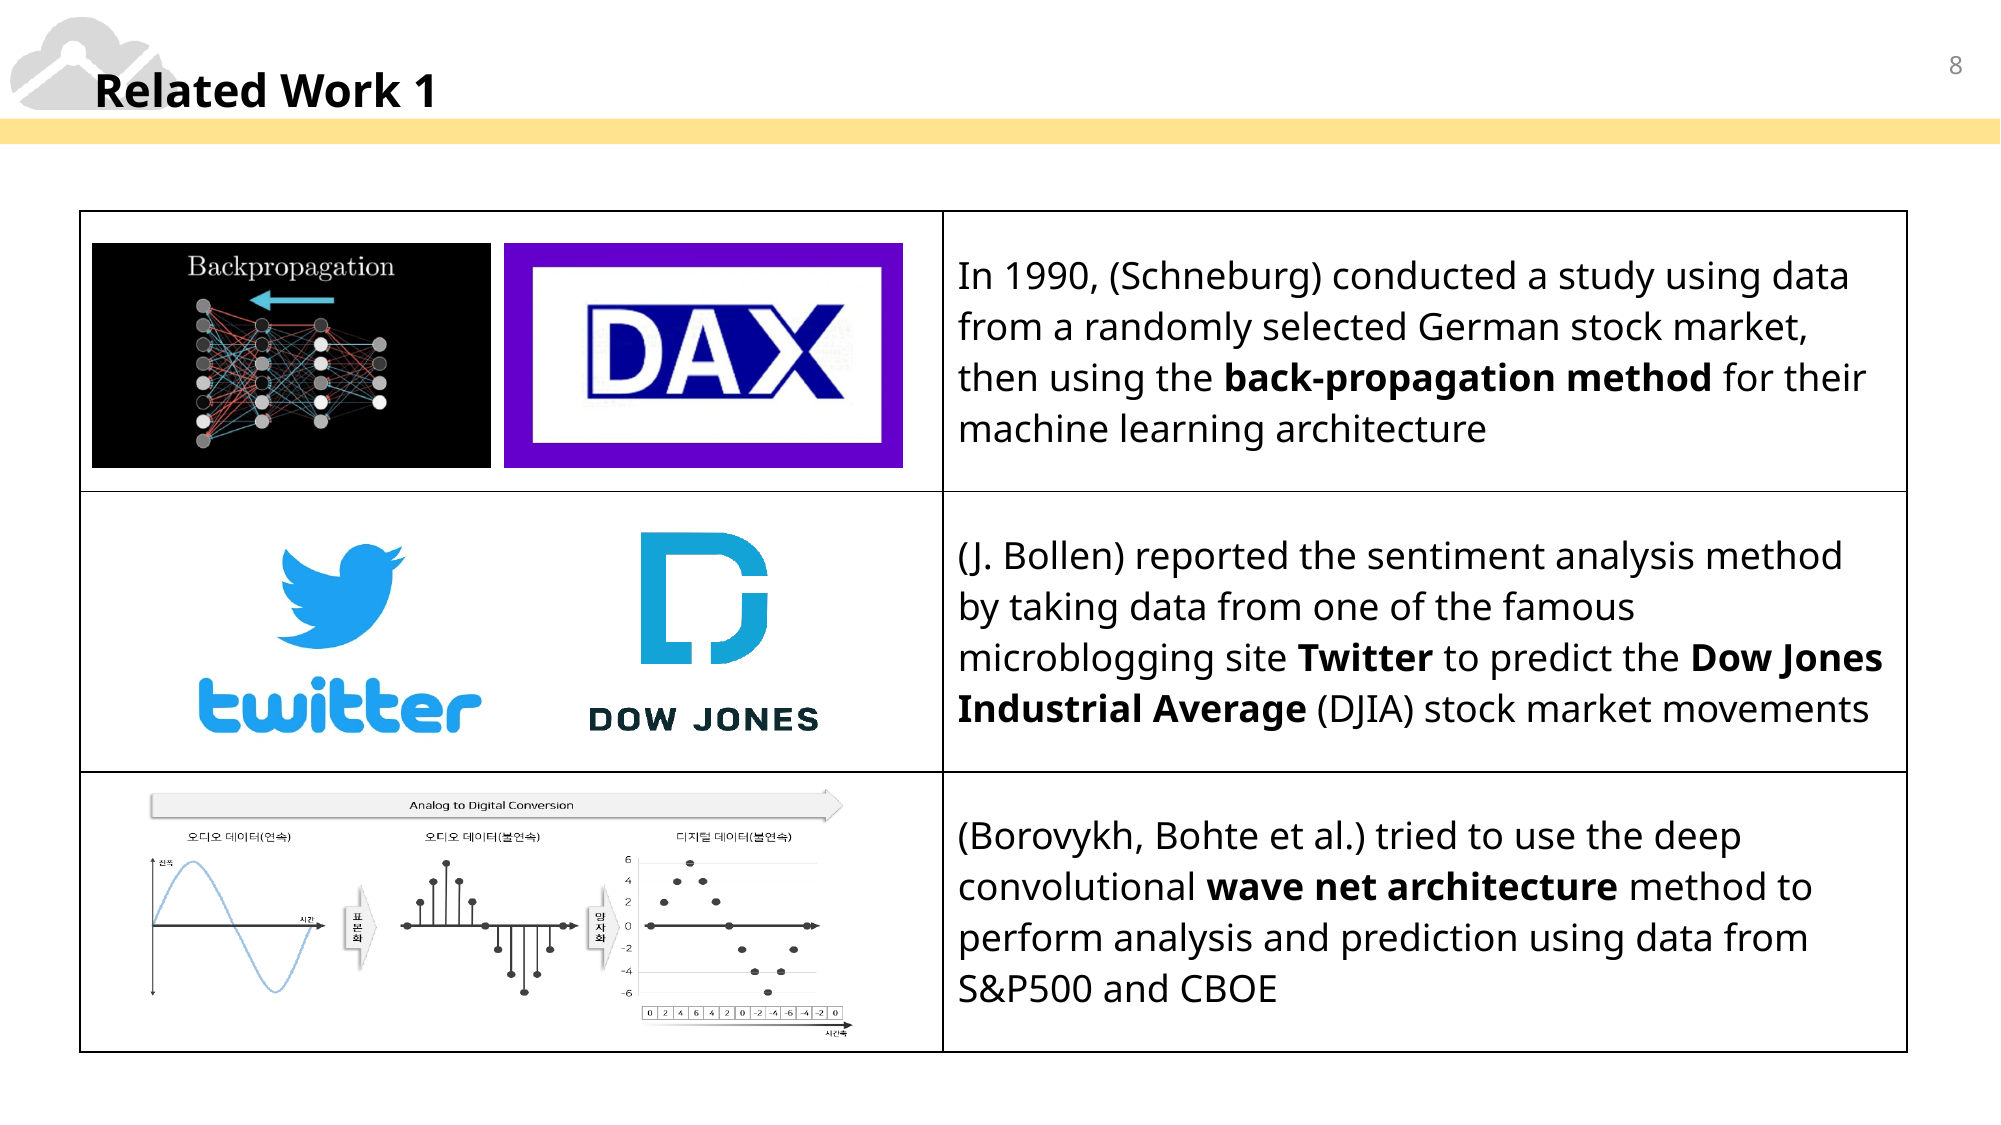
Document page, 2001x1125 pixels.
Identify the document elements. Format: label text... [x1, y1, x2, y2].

picture [147, 786, 862, 1041]
text_box Related Work 1 [78, 54, 454, 125]
table_header In 1990, (Schneburg) conducted a study using data from a randomly selected German stock market, then using the back-propagation method for their machine learning architecture [944, 212, 1906, 491]
table_cell (Borovykh, Bohte et al.) tried to use the deep convolutional wave net architecture method to perform analysis and prediction using data from S&P500 and CBOE [944, 773, 1906, 1051]
table_cell [81, 492, 942, 771]
picture [163, 513, 510, 750]
picture [504, 243, 903, 468]
picture [0, 8, 188, 121]
slide_number 8 [1528, 36, 1979, 97]
picture [587, 530, 820, 733]
table_cell [81, 773, 942, 1051]
picture [92, 243, 491, 468]
table_cell (J. Bollen) reported the sentiment analysis method by taking data from one of the famous microblogging site Twitter to predict the Dow Jones Industrial Average (DJIA) stock market movements [944, 492, 1906, 771]
table_header [81, 212, 942, 491]
